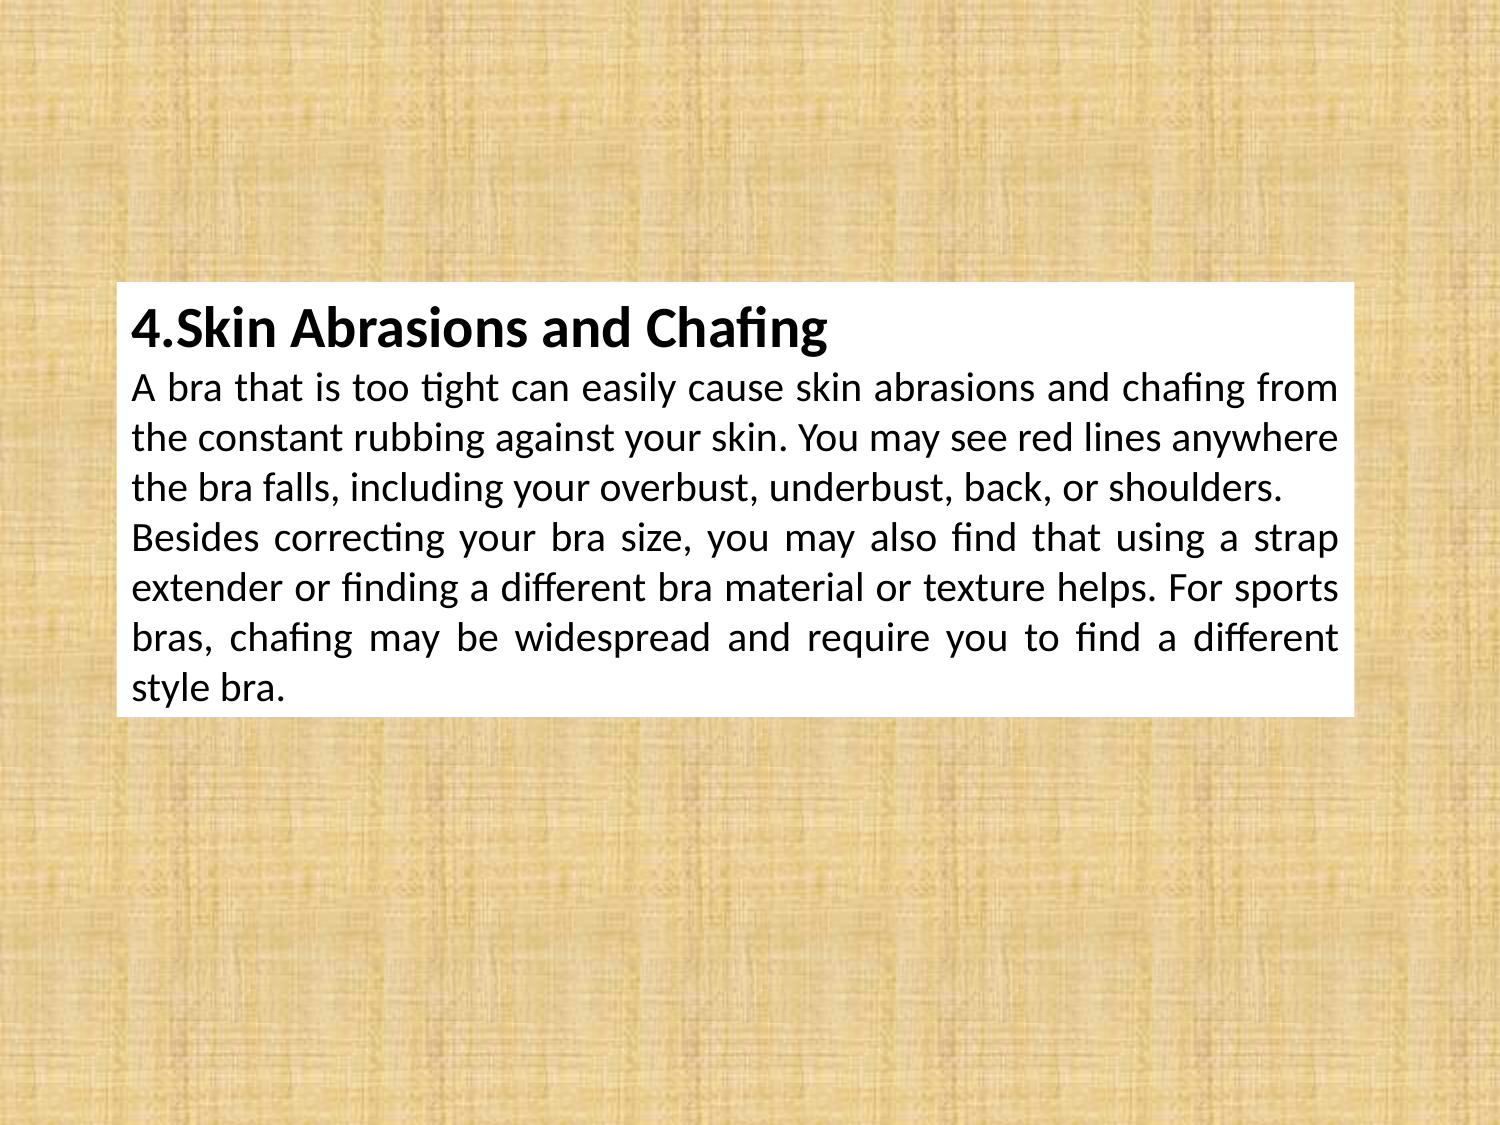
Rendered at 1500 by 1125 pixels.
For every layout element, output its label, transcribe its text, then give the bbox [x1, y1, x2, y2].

picture [0, 0, 1500, 1125]
text_box 4.Skin Abrasions and Chafing A bra that is too tight can easily cause skin abrasions and chafing from the constant rubbing against your skin. You may see red lines anywhere the bra falls, including your overbust, underbust, back, or shoulders. Besides correcting your bra size, you may also find that using a strap extender or finding a different bra material or texture helps. For sports bras, chafing may be widespread and require you to find a different style bra. [116, 282, 1355, 718]
